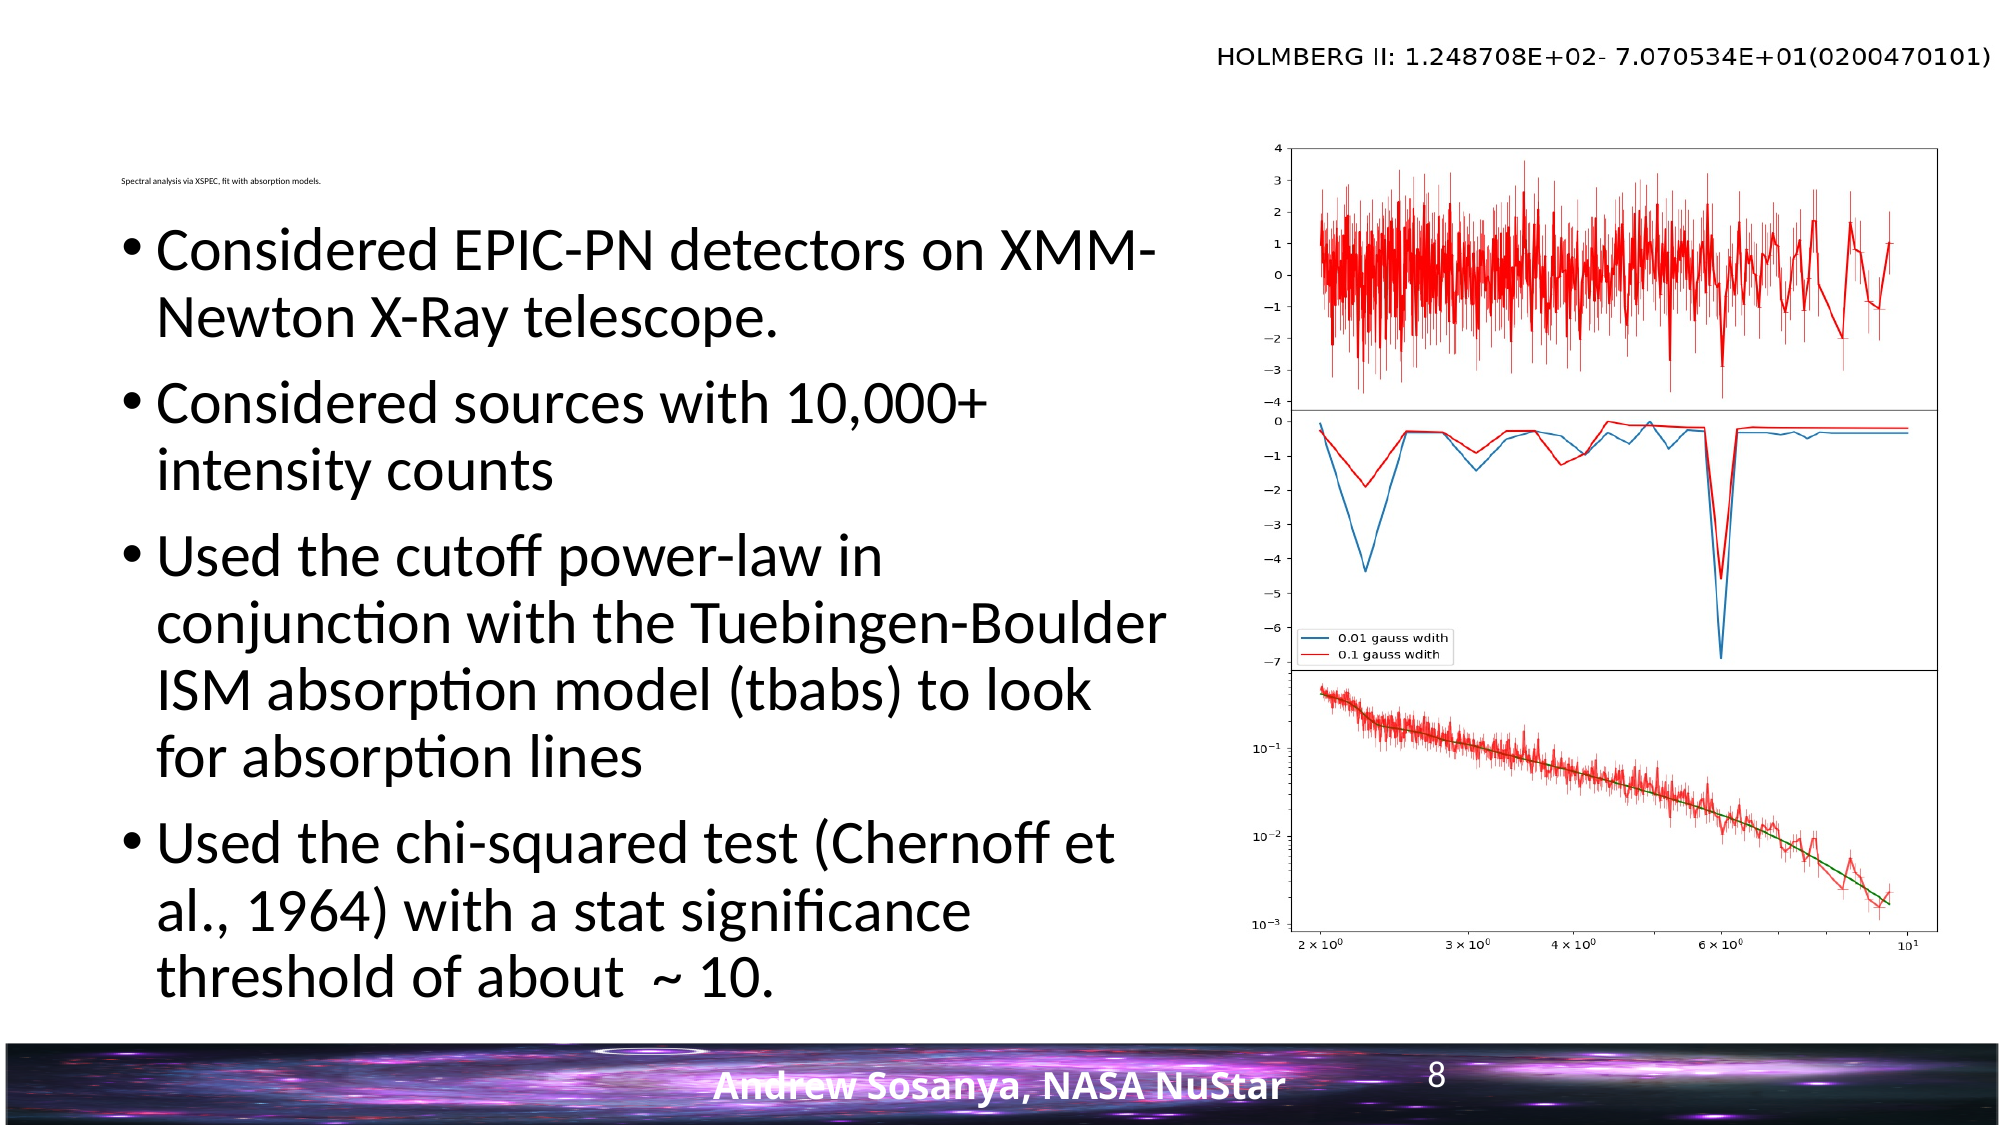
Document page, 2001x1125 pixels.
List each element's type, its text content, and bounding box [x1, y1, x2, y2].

slide_number 8 [1412, 1043, 1863, 1103]
title Spectral analysis via XSPEC, fit with absorption models. [106, 169, 1186, 234]
picture [1186, 26, 2000, 1043]
